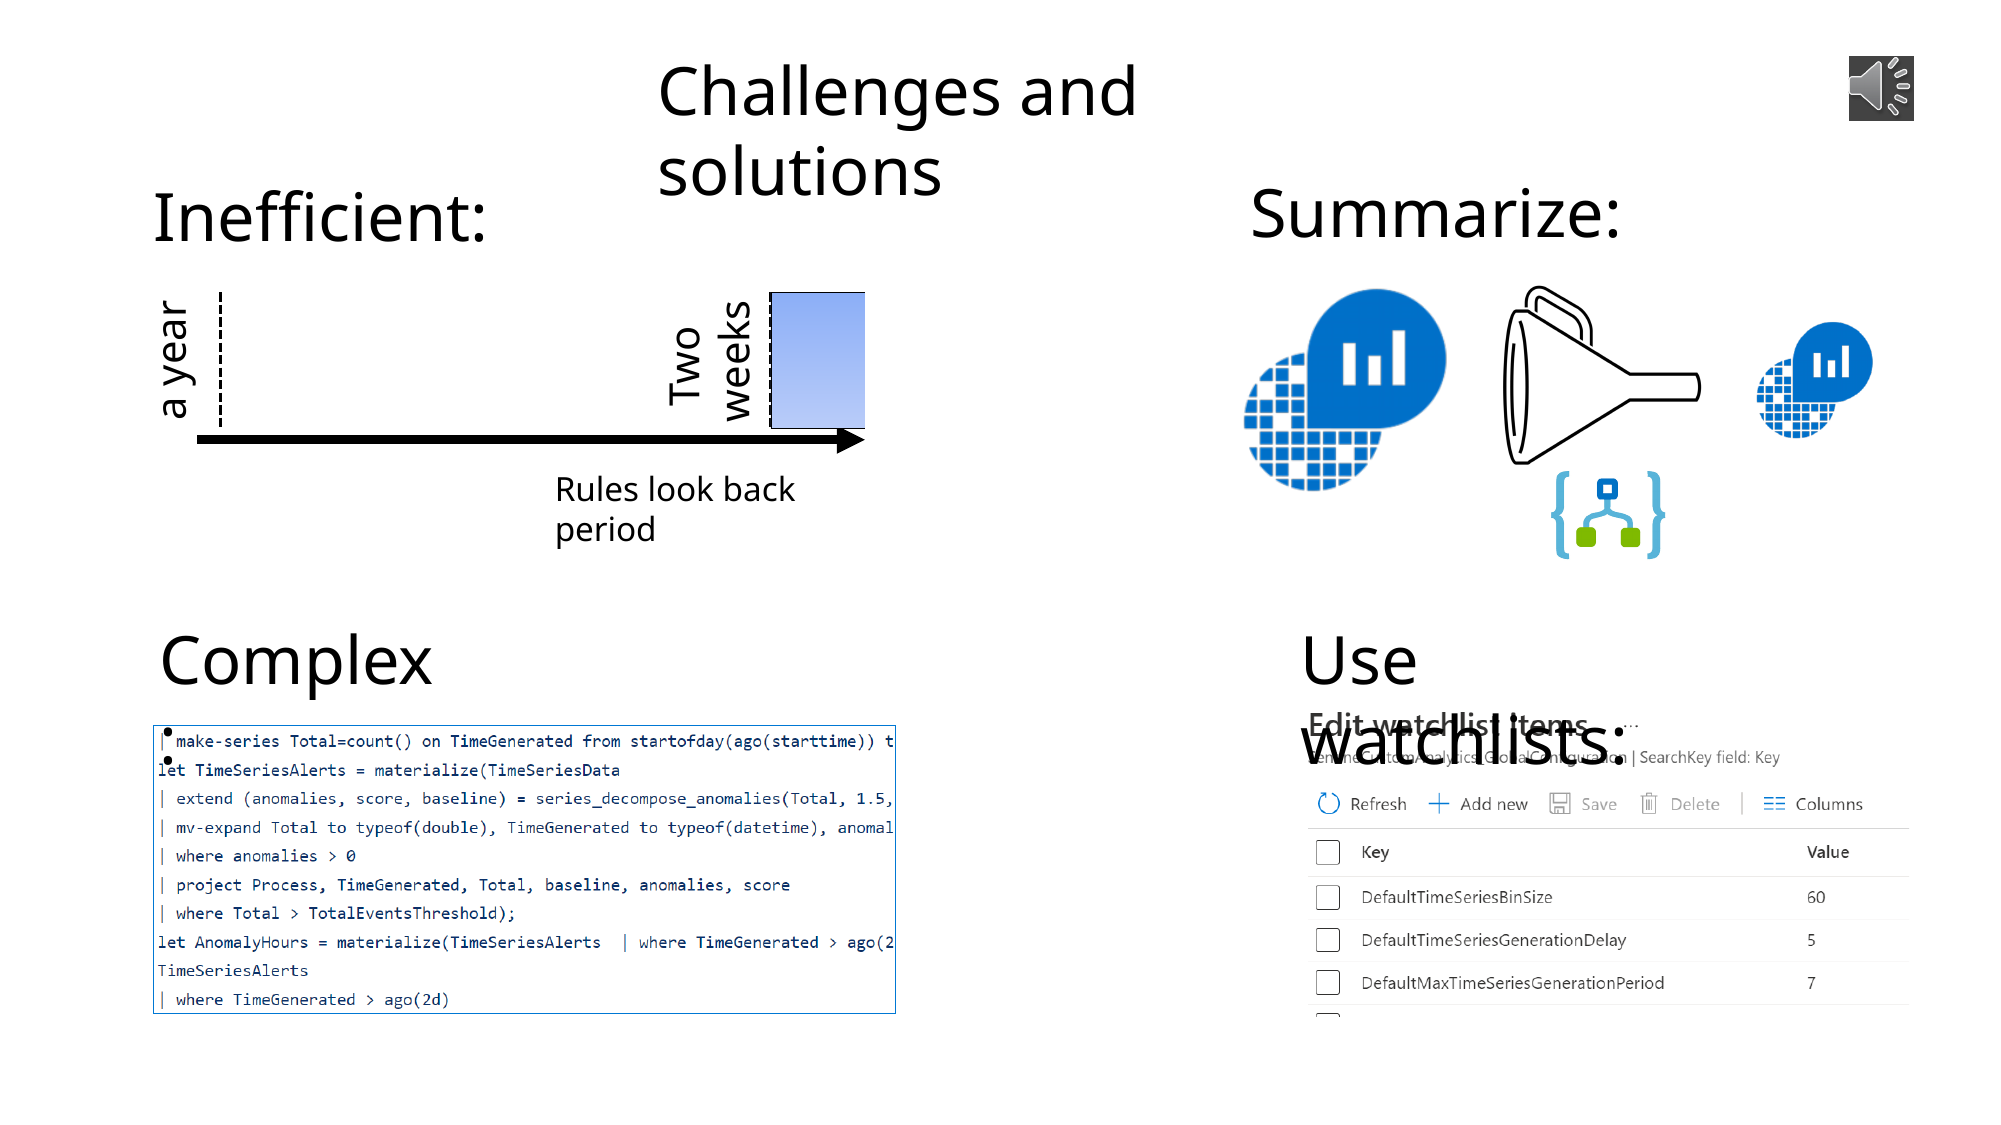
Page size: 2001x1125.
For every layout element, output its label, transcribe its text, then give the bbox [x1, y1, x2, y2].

text_box Complex: [159, 618, 446, 725]
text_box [1300, 617, 1910, 1017]
picture [1847, 54, 1915, 123]
picture [153, 725, 896, 1014]
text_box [143, 292, 868, 509]
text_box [1227, 170, 1965, 563]
text_box Challenges and solutions [657, 48, 1372, 209]
text_box Inefficient: [153, 175, 868, 256]
